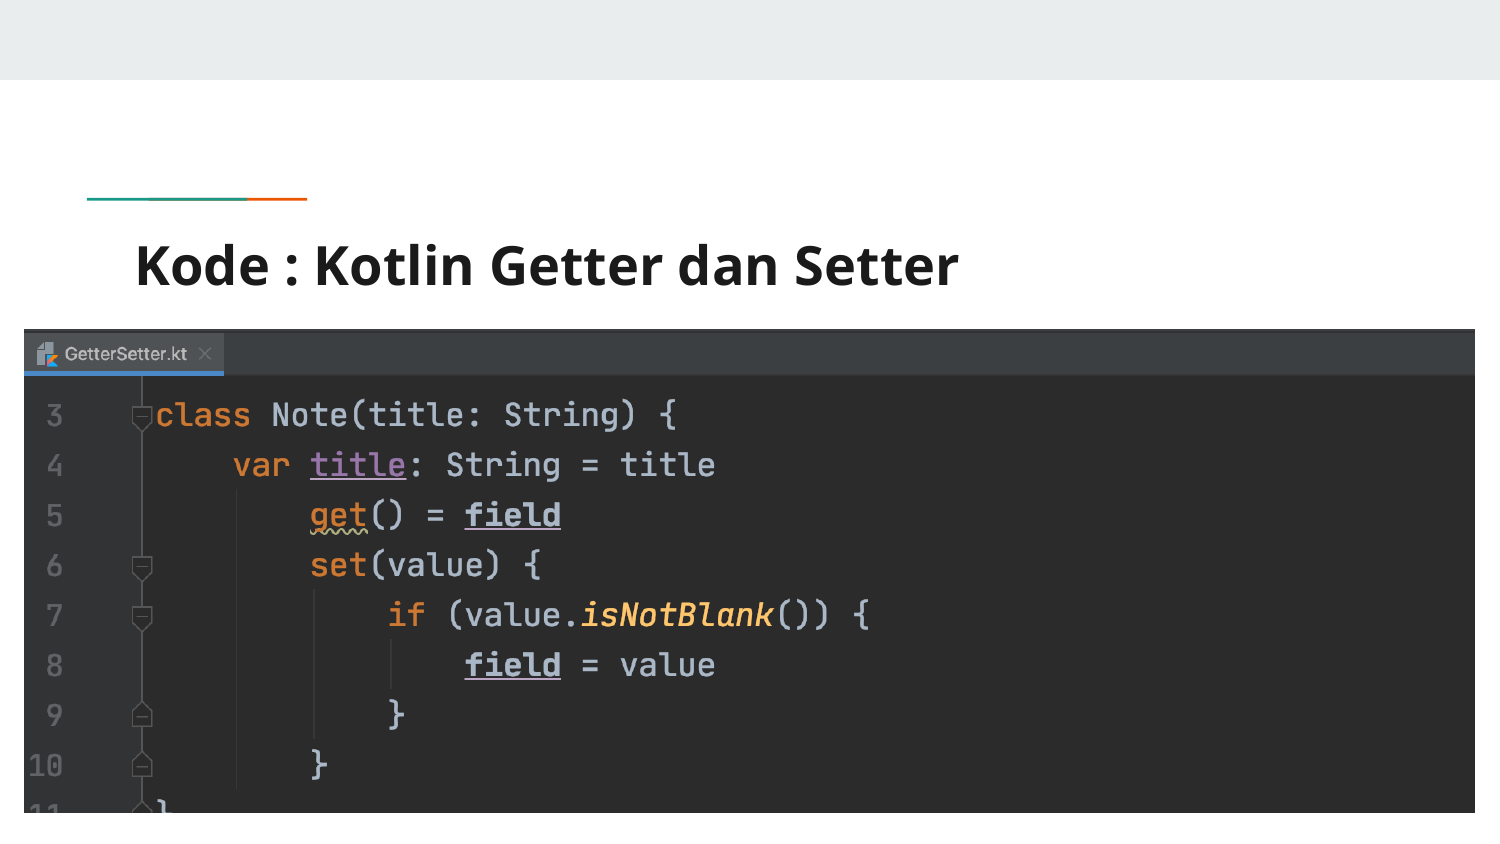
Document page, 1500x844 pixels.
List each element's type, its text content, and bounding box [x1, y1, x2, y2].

title Kode : Kotlin Getter dan Setter [119, 216, 1381, 305]
picture [24, 328, 1476, 813]
